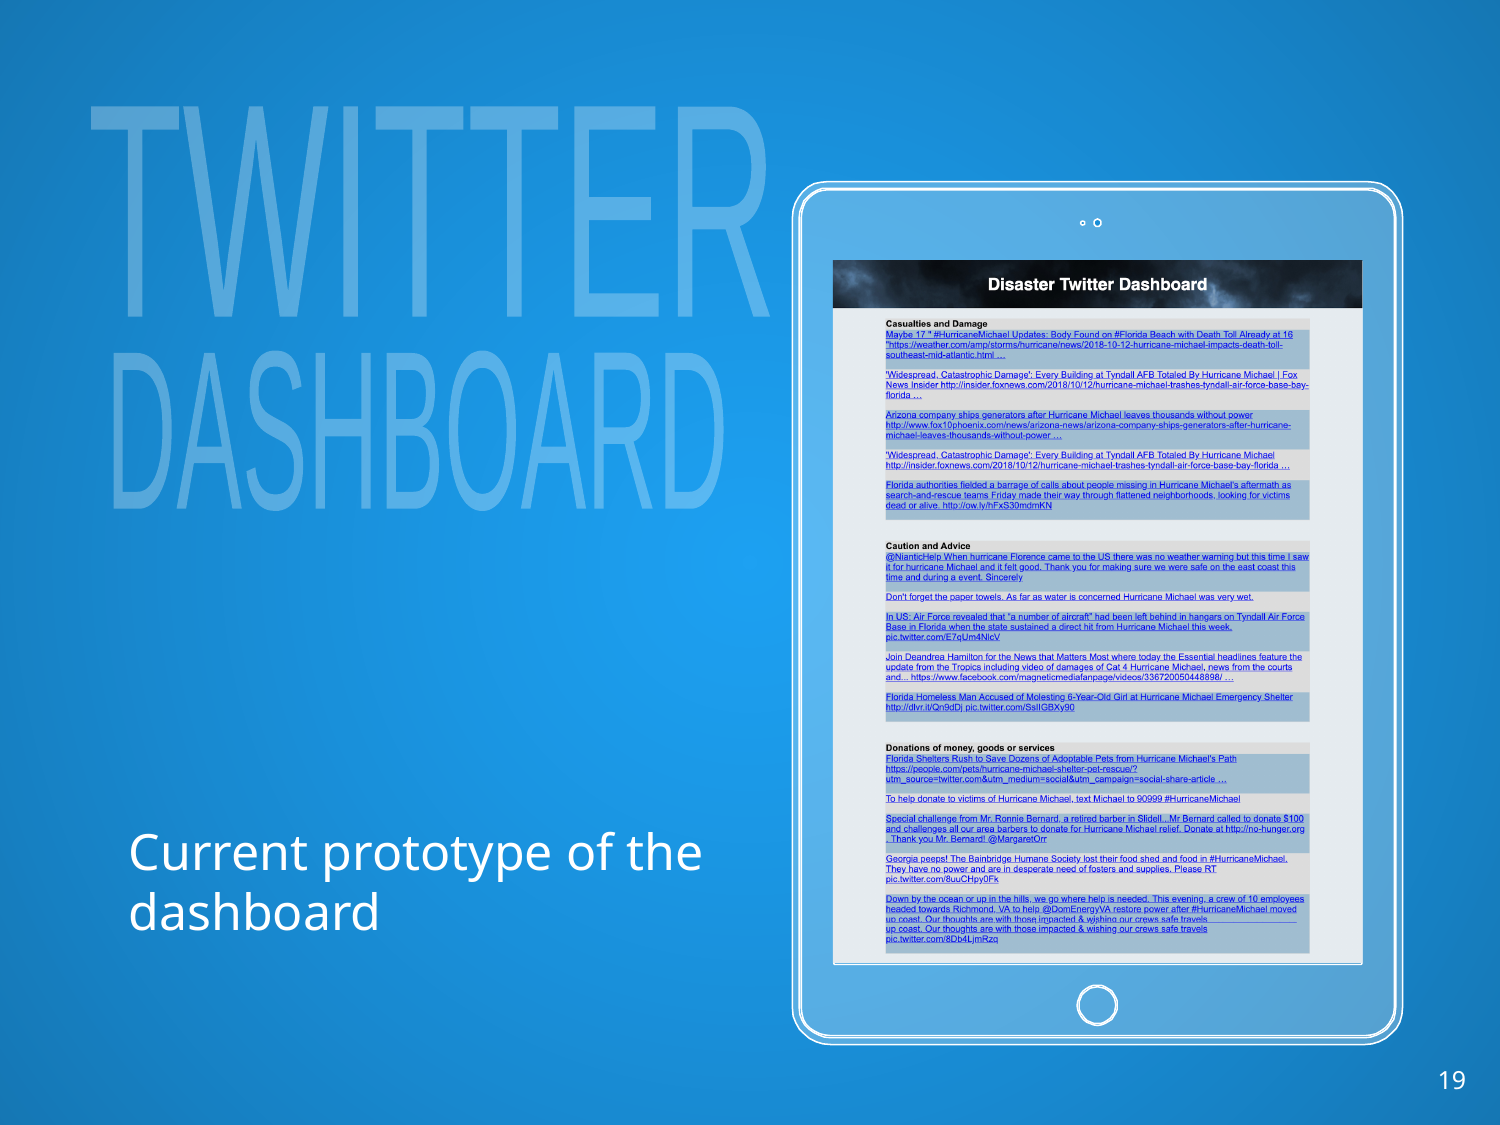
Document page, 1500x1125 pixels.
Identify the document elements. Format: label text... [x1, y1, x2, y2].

slide_number ‹#› [1391, 1049, 1482, 1125]
text_box [792, 181, 1403, 1045]
picture [832, 260, 1363, 963]
list Current prototype of the dashboard [113, 653, 748, 956]
